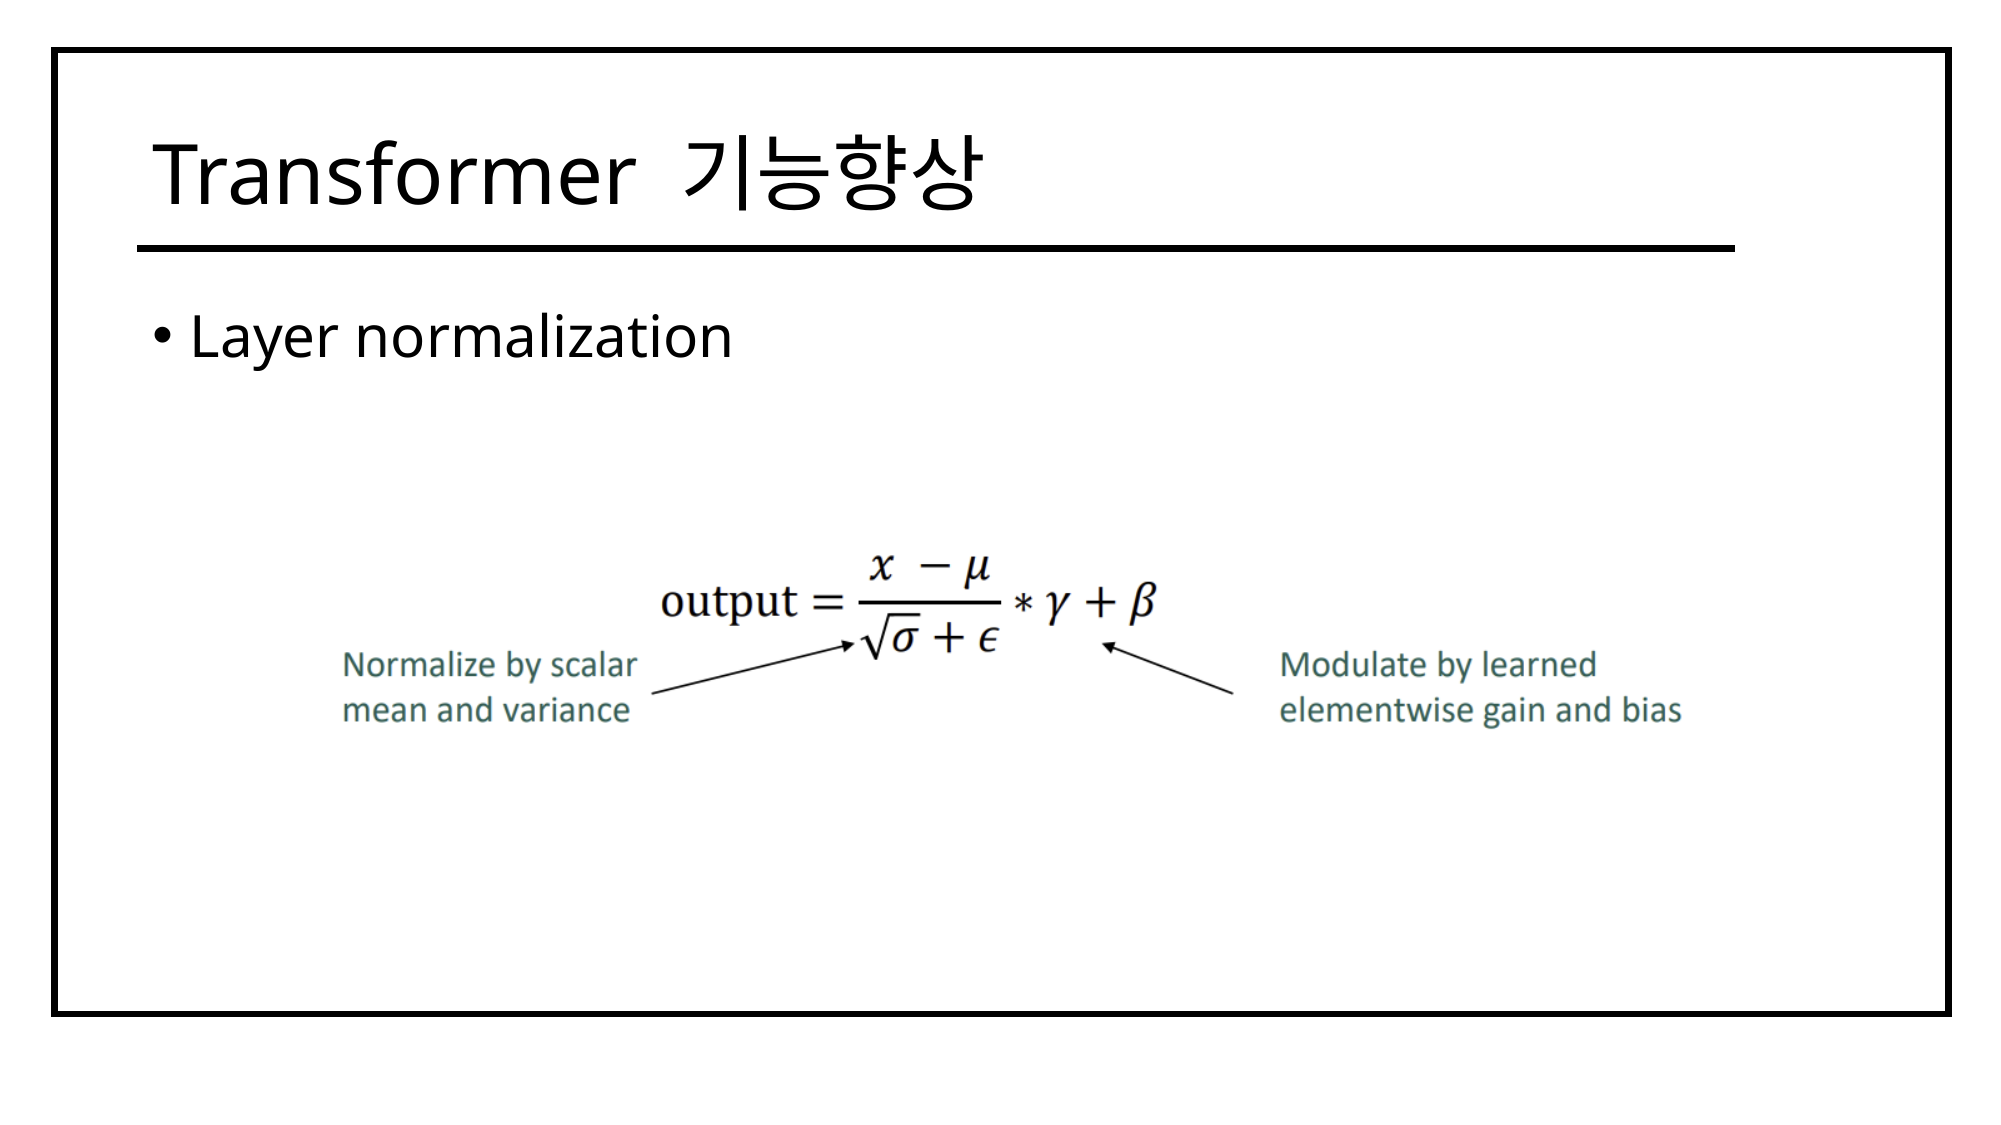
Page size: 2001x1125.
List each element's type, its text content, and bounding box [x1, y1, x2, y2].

title Transformer 기능향상 [137, 68, 1863, 287]
list Layer normalization [137, 299, 1863, 1014]
picture [261, 524, 1739, 748]
